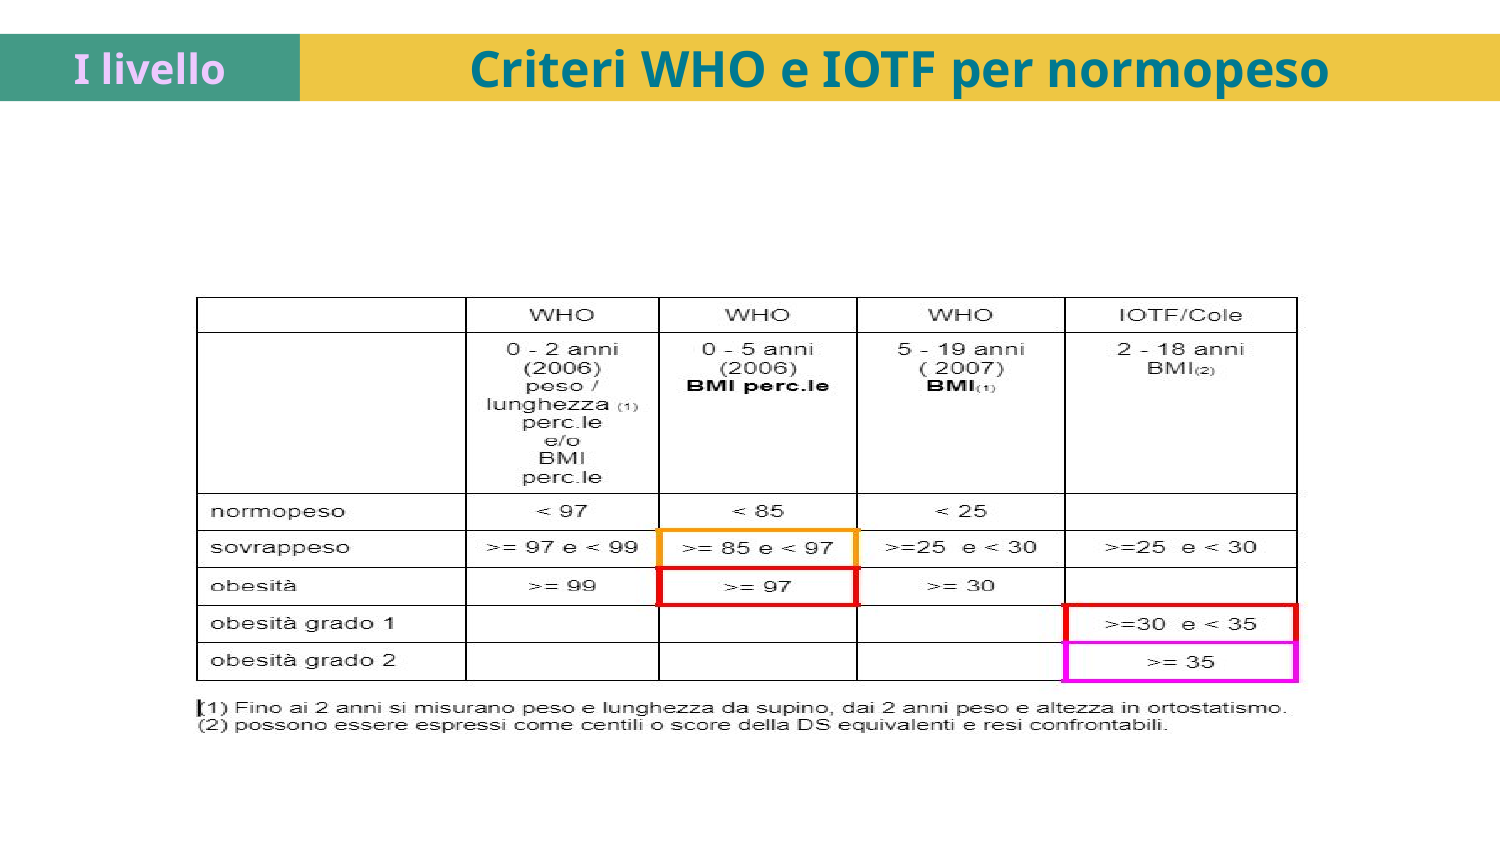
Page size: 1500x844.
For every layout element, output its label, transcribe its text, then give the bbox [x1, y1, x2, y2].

text_box I livello [0, 33, 299, 102]
picture [179, 286, 1320, 743]
text_box Criteri WHO e IOTF per normopeso [299, 33, 1500, 102]
